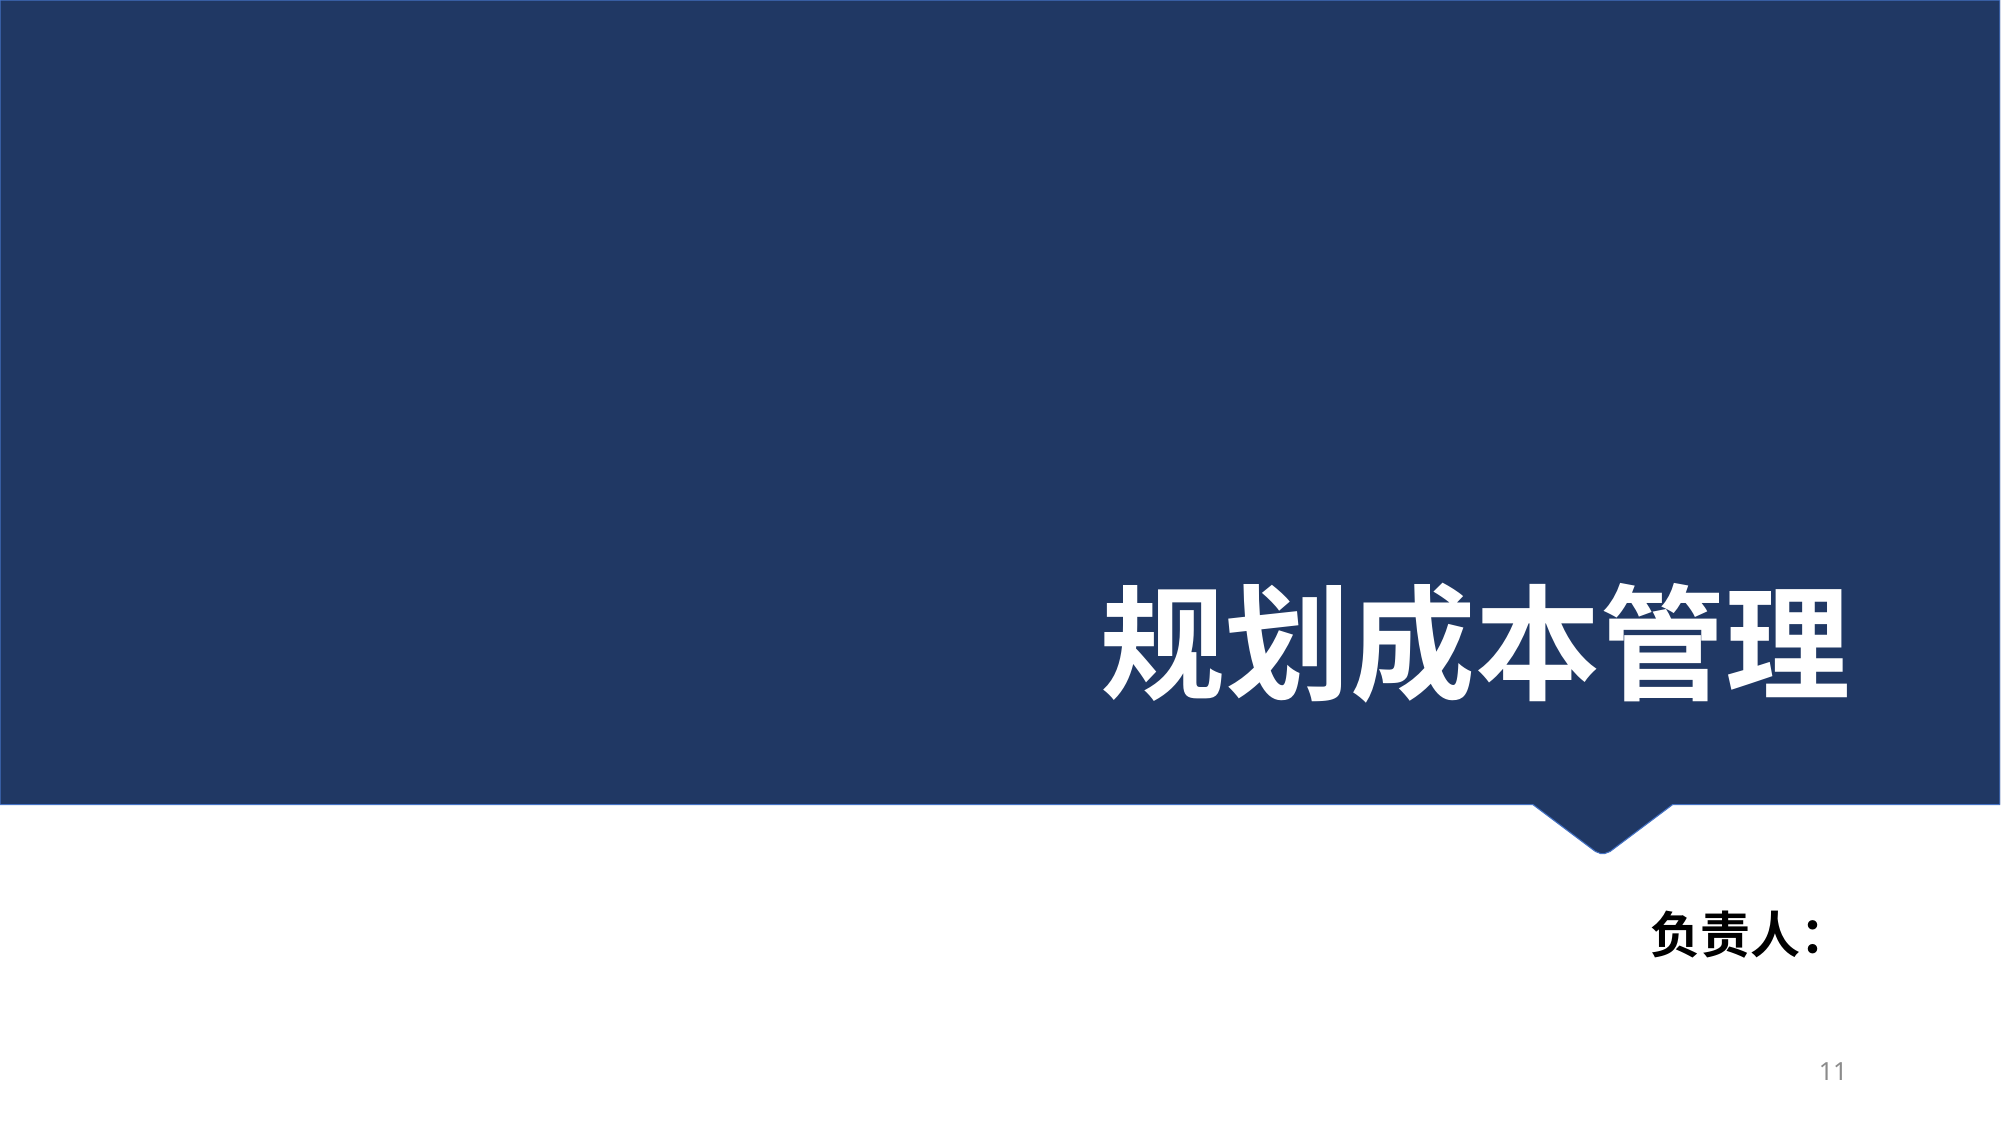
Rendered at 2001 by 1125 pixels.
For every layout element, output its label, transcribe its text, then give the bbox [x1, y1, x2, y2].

slide_number 11 [1674, 1042, 1863, 1103]
title 规划成本管理 [132, 484, 1866, 726]
list 负责人： [132, 866, 1866, 997]
